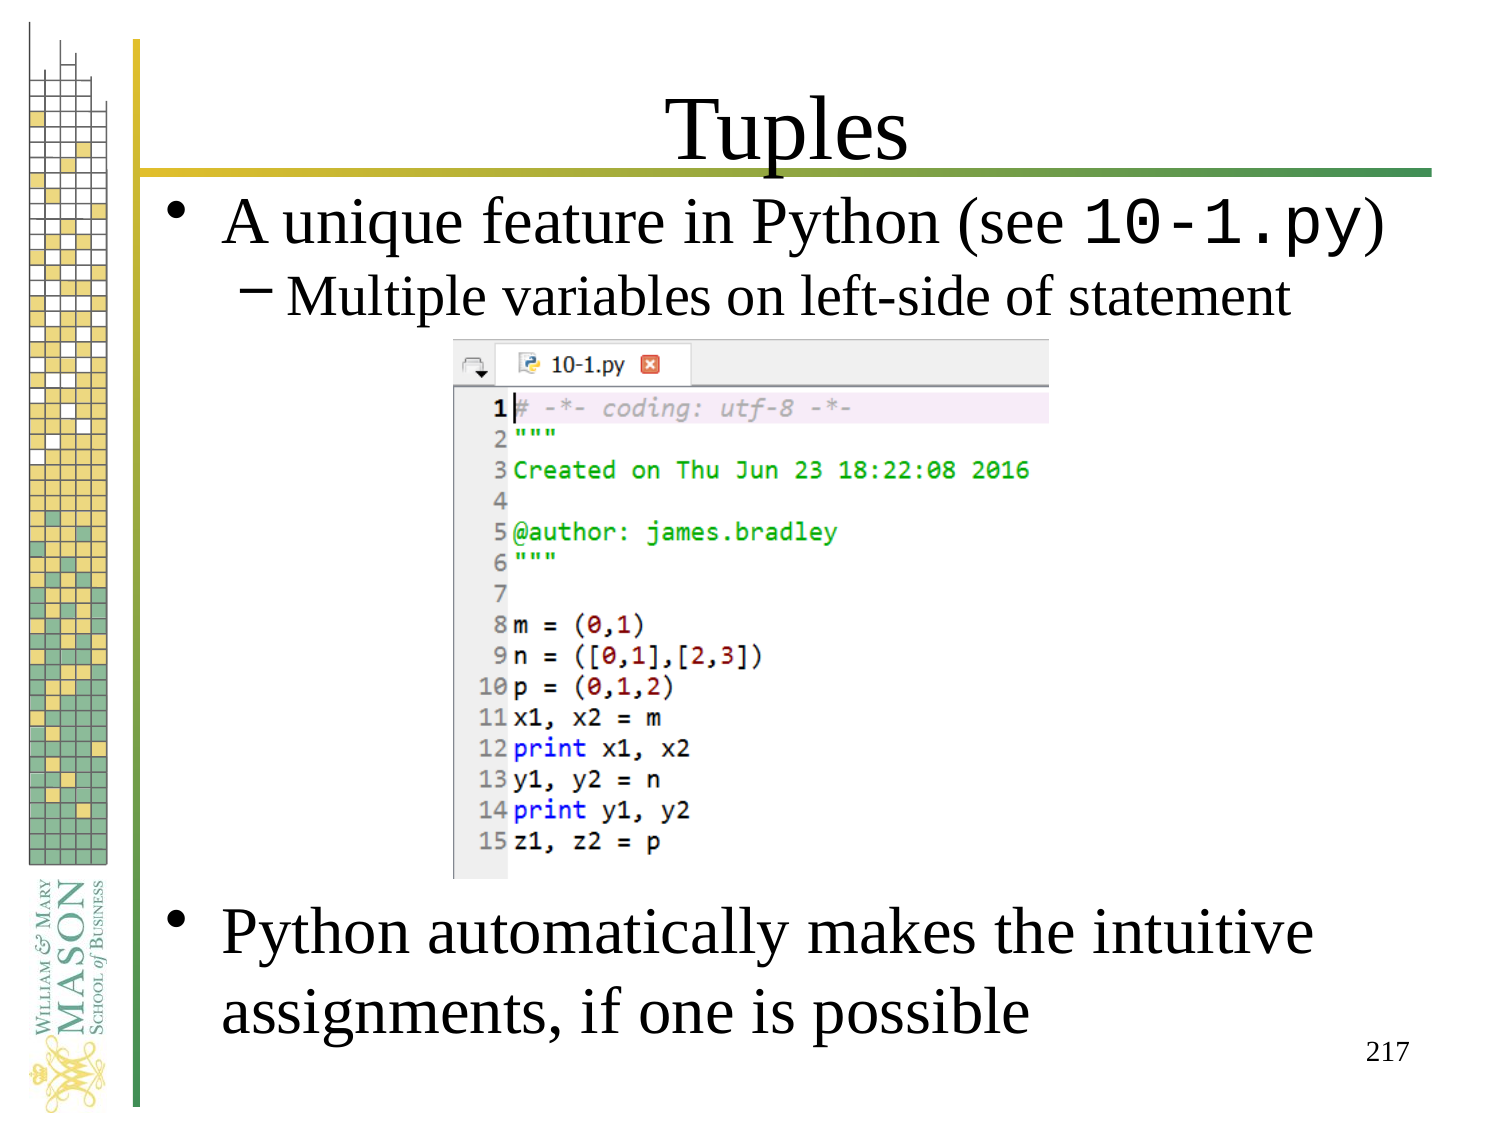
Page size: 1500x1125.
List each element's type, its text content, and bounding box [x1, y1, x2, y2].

slide_number 217 [1048, 1024, 1426, 1103]
slide_number 65 [29, 879, 107, 1113]
title Tuples [150, 45, 1425, 169]
picture [453, 339, 1050, 880]
list A unique feature in Python (see 10-1.py) Multiple variables on left-side of statement Python automatically makes the intuitive assignments, if one is possible [150, 169, 1425, 975]
